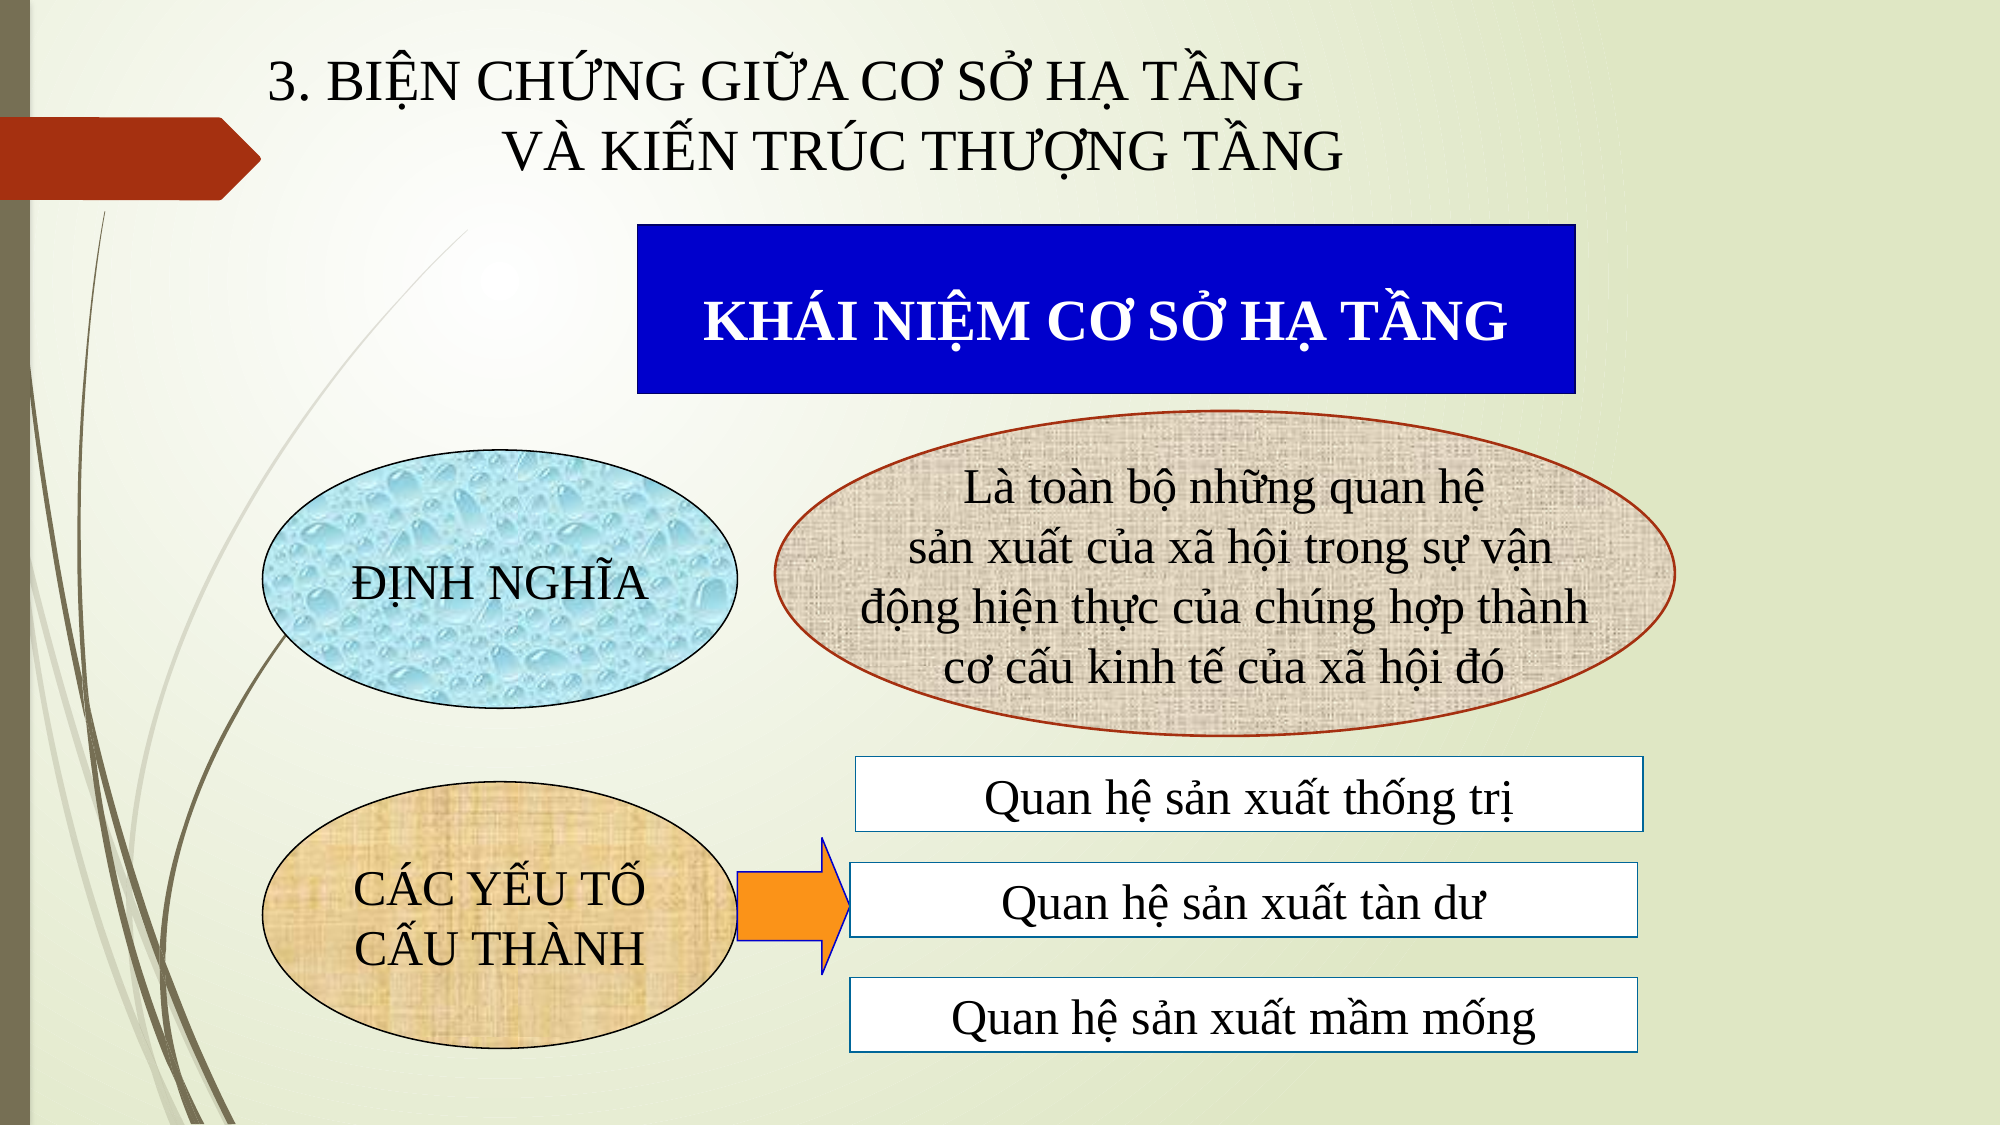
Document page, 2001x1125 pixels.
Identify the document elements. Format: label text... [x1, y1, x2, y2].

text_box ĐỊNH NGHĨA [262, 449, 738, 709]
text_box KHÁI NIỆM CƠ SỞ HẠ TẦNG [637, 224, 1575, 394]
text_box Là toàn bộ những quan hệ sản xuất của xã hội trong sự vận động hiện thực của chúng hợp thành cơ cấu kinh tế của xã hội đó [773, 409, 1677, 738]
text_box 3. BIỆN CHỨNG GIỮA CƠ SỞ HẠ TẦNG VÀ KIẾN TRÚC THƯỢNG TẦNG [249, 34, 1424, 190]
text_box Quan hệ sản xuất mầm mống [849, 977, 1638, 1053]
text_box Quan hệ sản xuất tàn dư [849, 862, 1638, 938]
text_box Quan hệ sản xuất thống trị [855, 756, 1644, 832]
text_box [737, 837, 849, 975]
text_box CÁC YẾU TỐ CẤU THÀNH [262, 781, 737, 1049]
